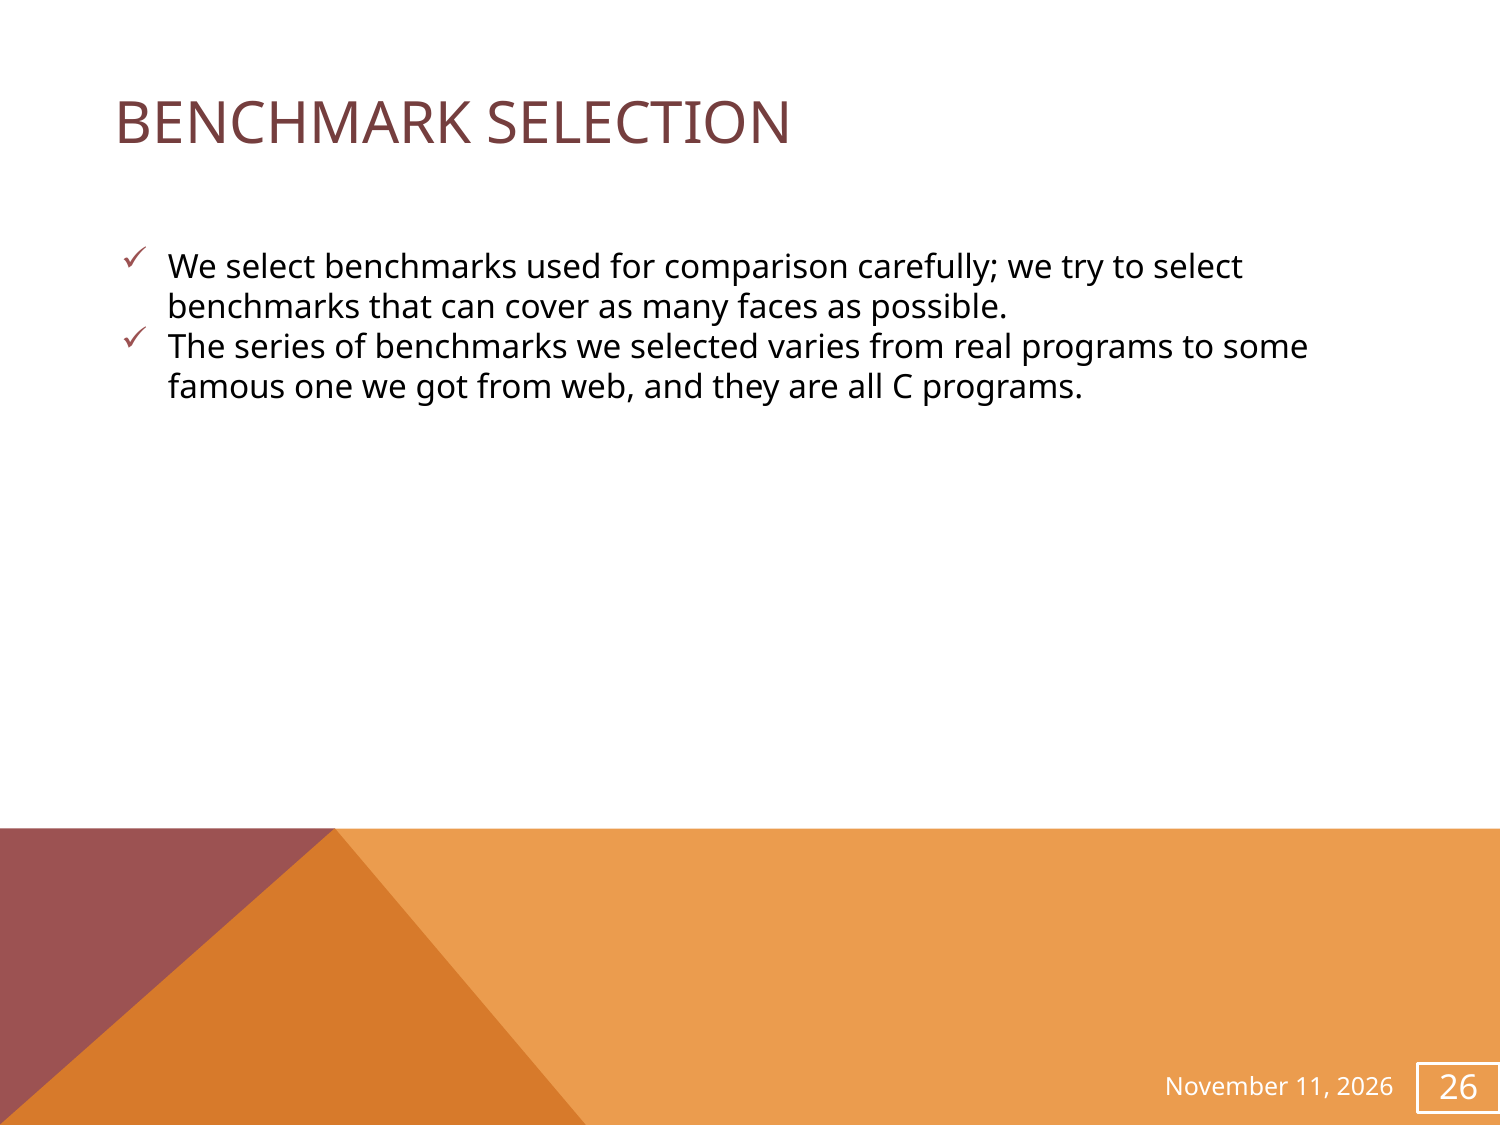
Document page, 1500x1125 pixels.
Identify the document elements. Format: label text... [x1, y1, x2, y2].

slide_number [1149, 1062, 1416, 1113]
list We select benchmarks used for comparison carefully; we try to select benchmarks that can cover as many faces as possible. The series of benchmarks we selected varies from real programs to some famous one we got from web, and they are all C programs. [87, 237, 1388, 550]
slide_number 26 [1416, 1062, 1500, 1114]
title Benchmark Selection [99, 75, 1334, 165]
